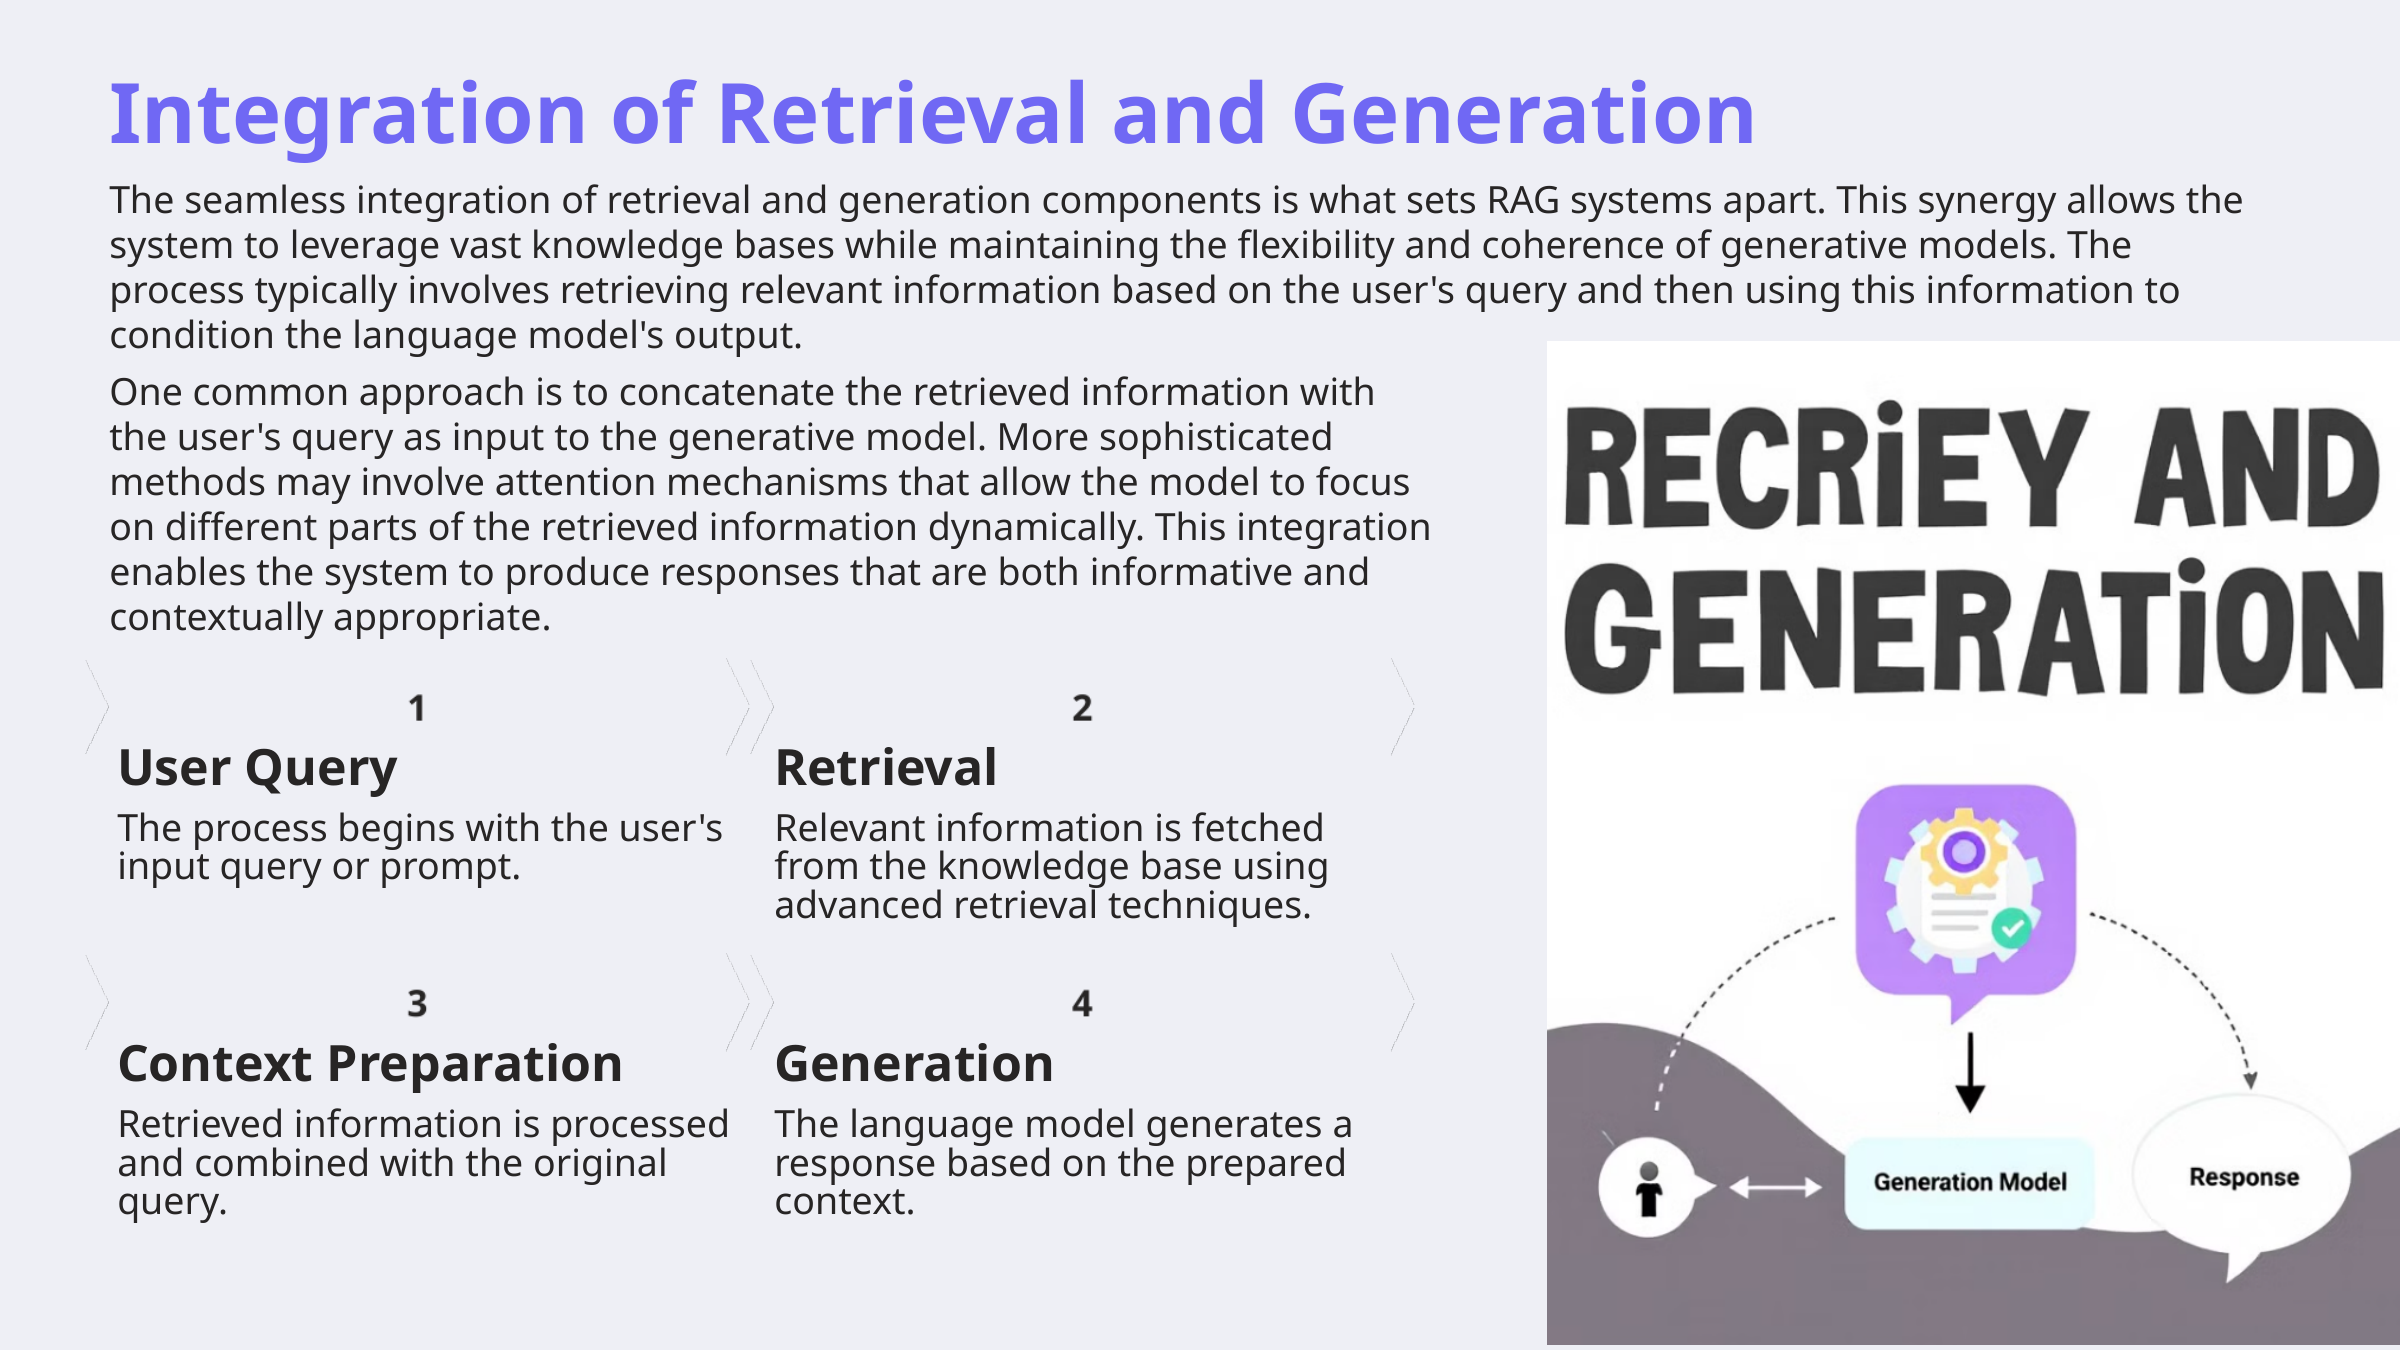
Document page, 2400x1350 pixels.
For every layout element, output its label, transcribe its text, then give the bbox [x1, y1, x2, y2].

text_box Retrieved information is processed and combined with the original query. [117, 1106, 734, 1185]
picture [85, 658, 1415, 756]
text_box Integration of Retrieval and Generation [109, 81, 1204, 162]
text_box Relevant information is fetched from the knowledge base using advanced retrieval techniques. [774, 810, 1391, 927]
picture [1547, 341, 2400, 1345]
text_box The seamless integration of retrieval and generation components is what sets RAG systems apart. This synergy allows the system to leverage vast knowledge bases while maintaining the flexibility and coherence of generative models. The process typically involves retrieving relevant information based on the user's query and then using this information to condition the language model's output. [109, 175, 2257, 332]
text_box User Query [117, 756, 438, 796]
picture [85, 953, 1415, 1052]
text_box The language model generates a response based on the prepared context. [774, 1106, 1391, 1185]
text_box Generation [774, 1052, 1095, 1092]
text_box Context Preparation [117, 1052, 438, 1092]
text_box Retrieval [774, 756, 1095, 796]
text_box One common approach is to concatenate the retrieved information with the user's query as input to the generative model. More sophisticated methods may involve attention mechanisms that allow the model to focus on different parts of the retrieved information dynamically. This integration enables the system to produce responses that are both informative and contextually appropriate. [109, 367, 1440, 524]
text_box The process begins with the user's input query or prompt. [117, 810, 734, 889]
